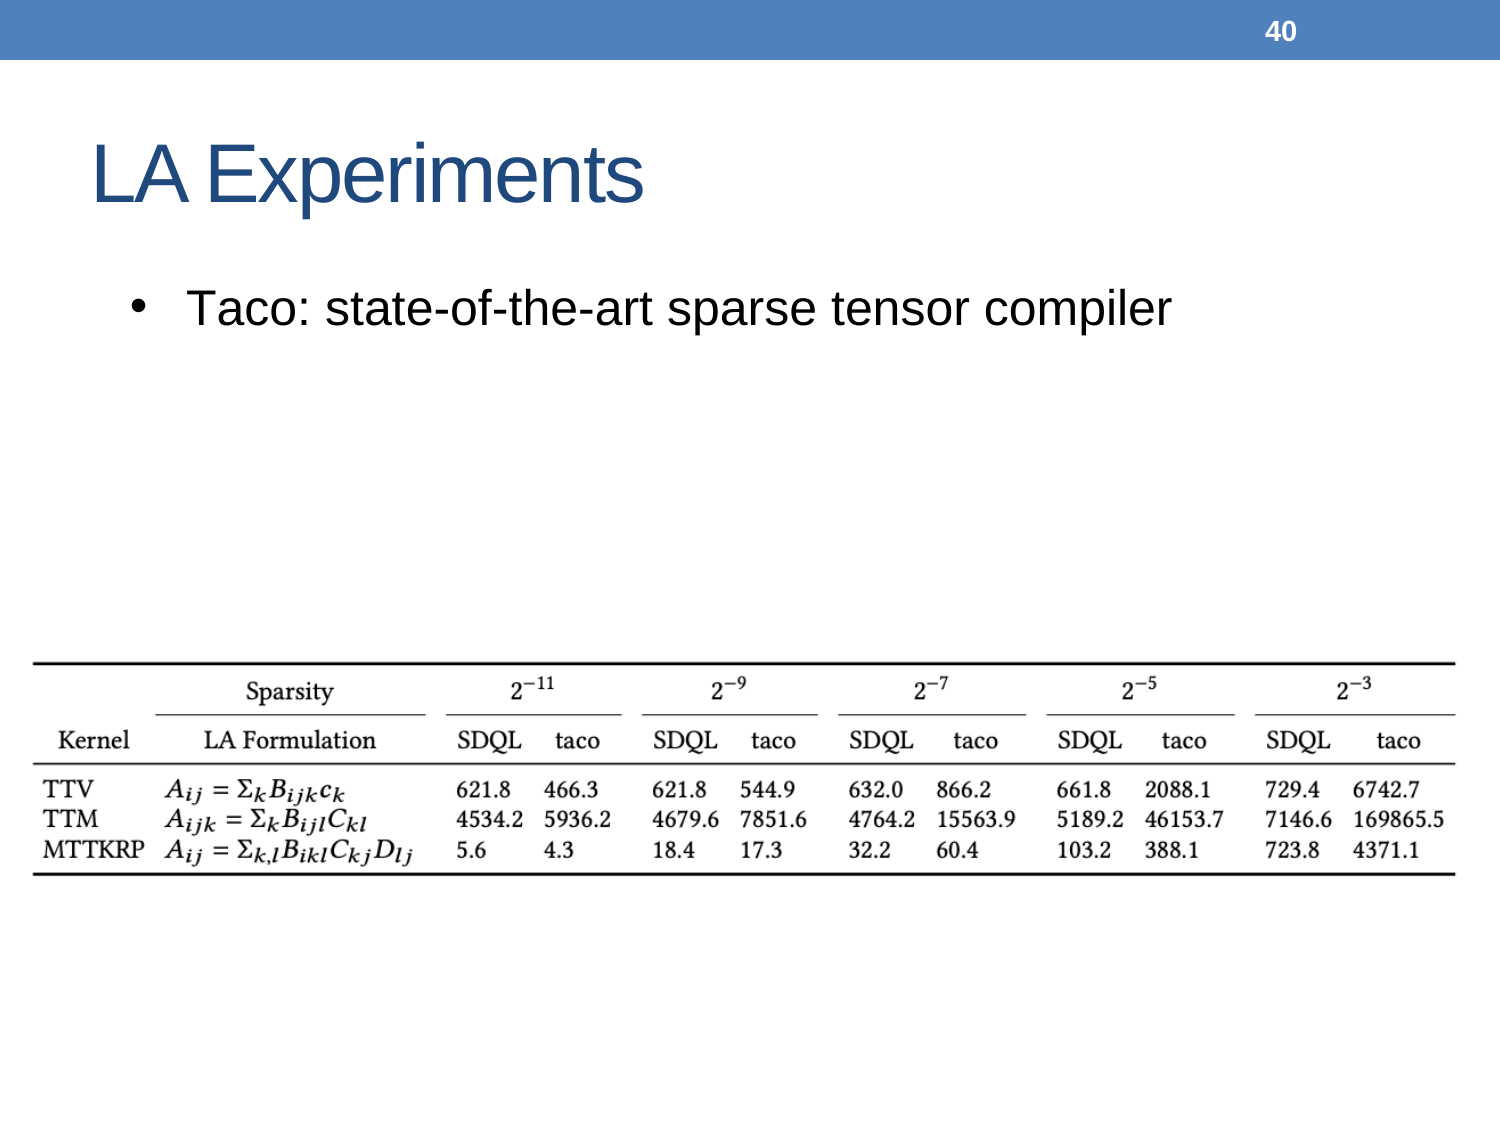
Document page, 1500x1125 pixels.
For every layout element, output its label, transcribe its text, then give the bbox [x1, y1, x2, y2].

text_box Taco: state-of-the-art sparse tensor compiler [115, 267, 1189, 343]
title LA Experiments [75, 87, 1425, 250]
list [14, 639, 1486, 916]
slide_number 39 [1250, 3, 1425, 57]
